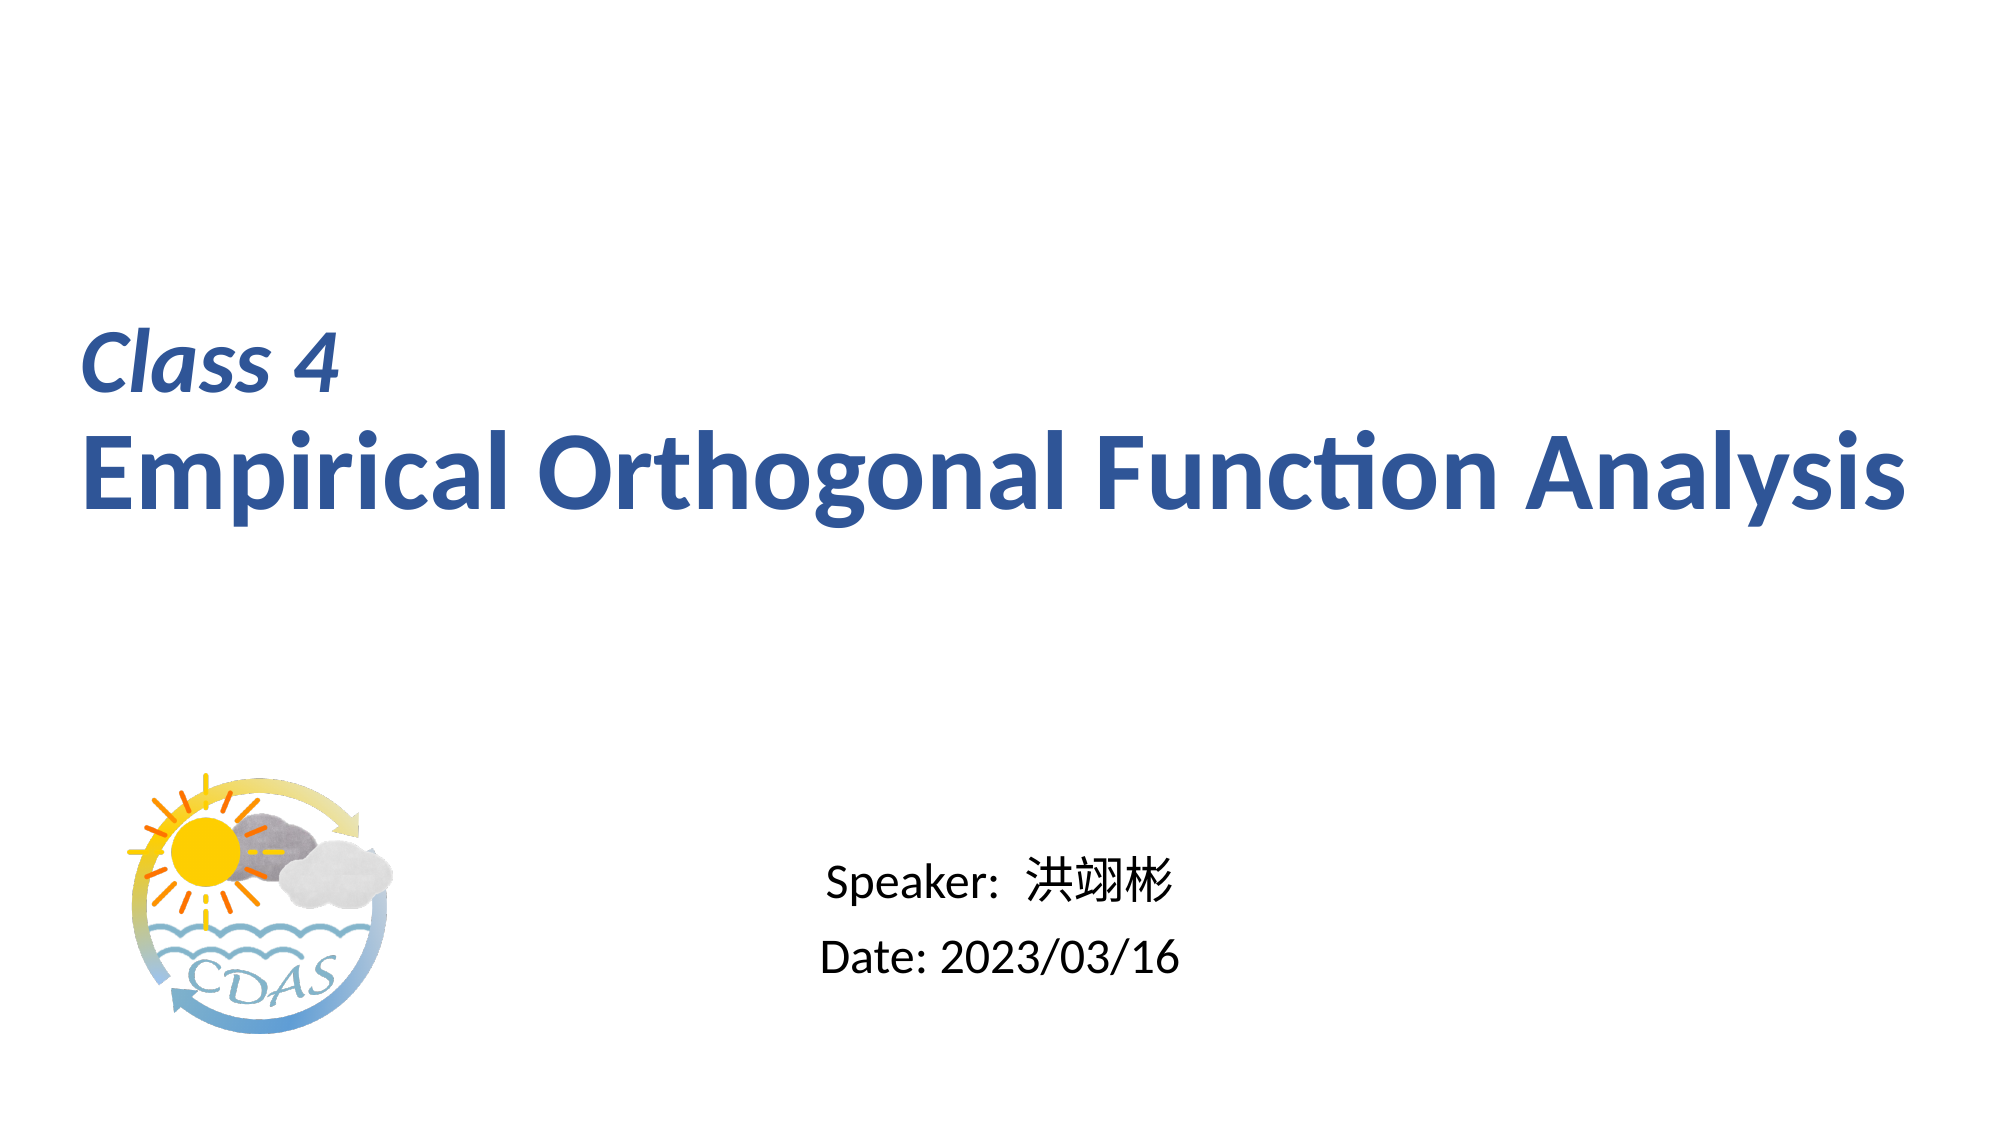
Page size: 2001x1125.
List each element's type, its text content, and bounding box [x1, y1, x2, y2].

picture [100, 773, 400, 1034]
subtitle Speaker: 洪翊彬 Date: 2023/03/16 [661, 848, 1339, 1034]
title Class 4 Empirical Orthogonal Function Analysis [65, 262, 1935, 542]
